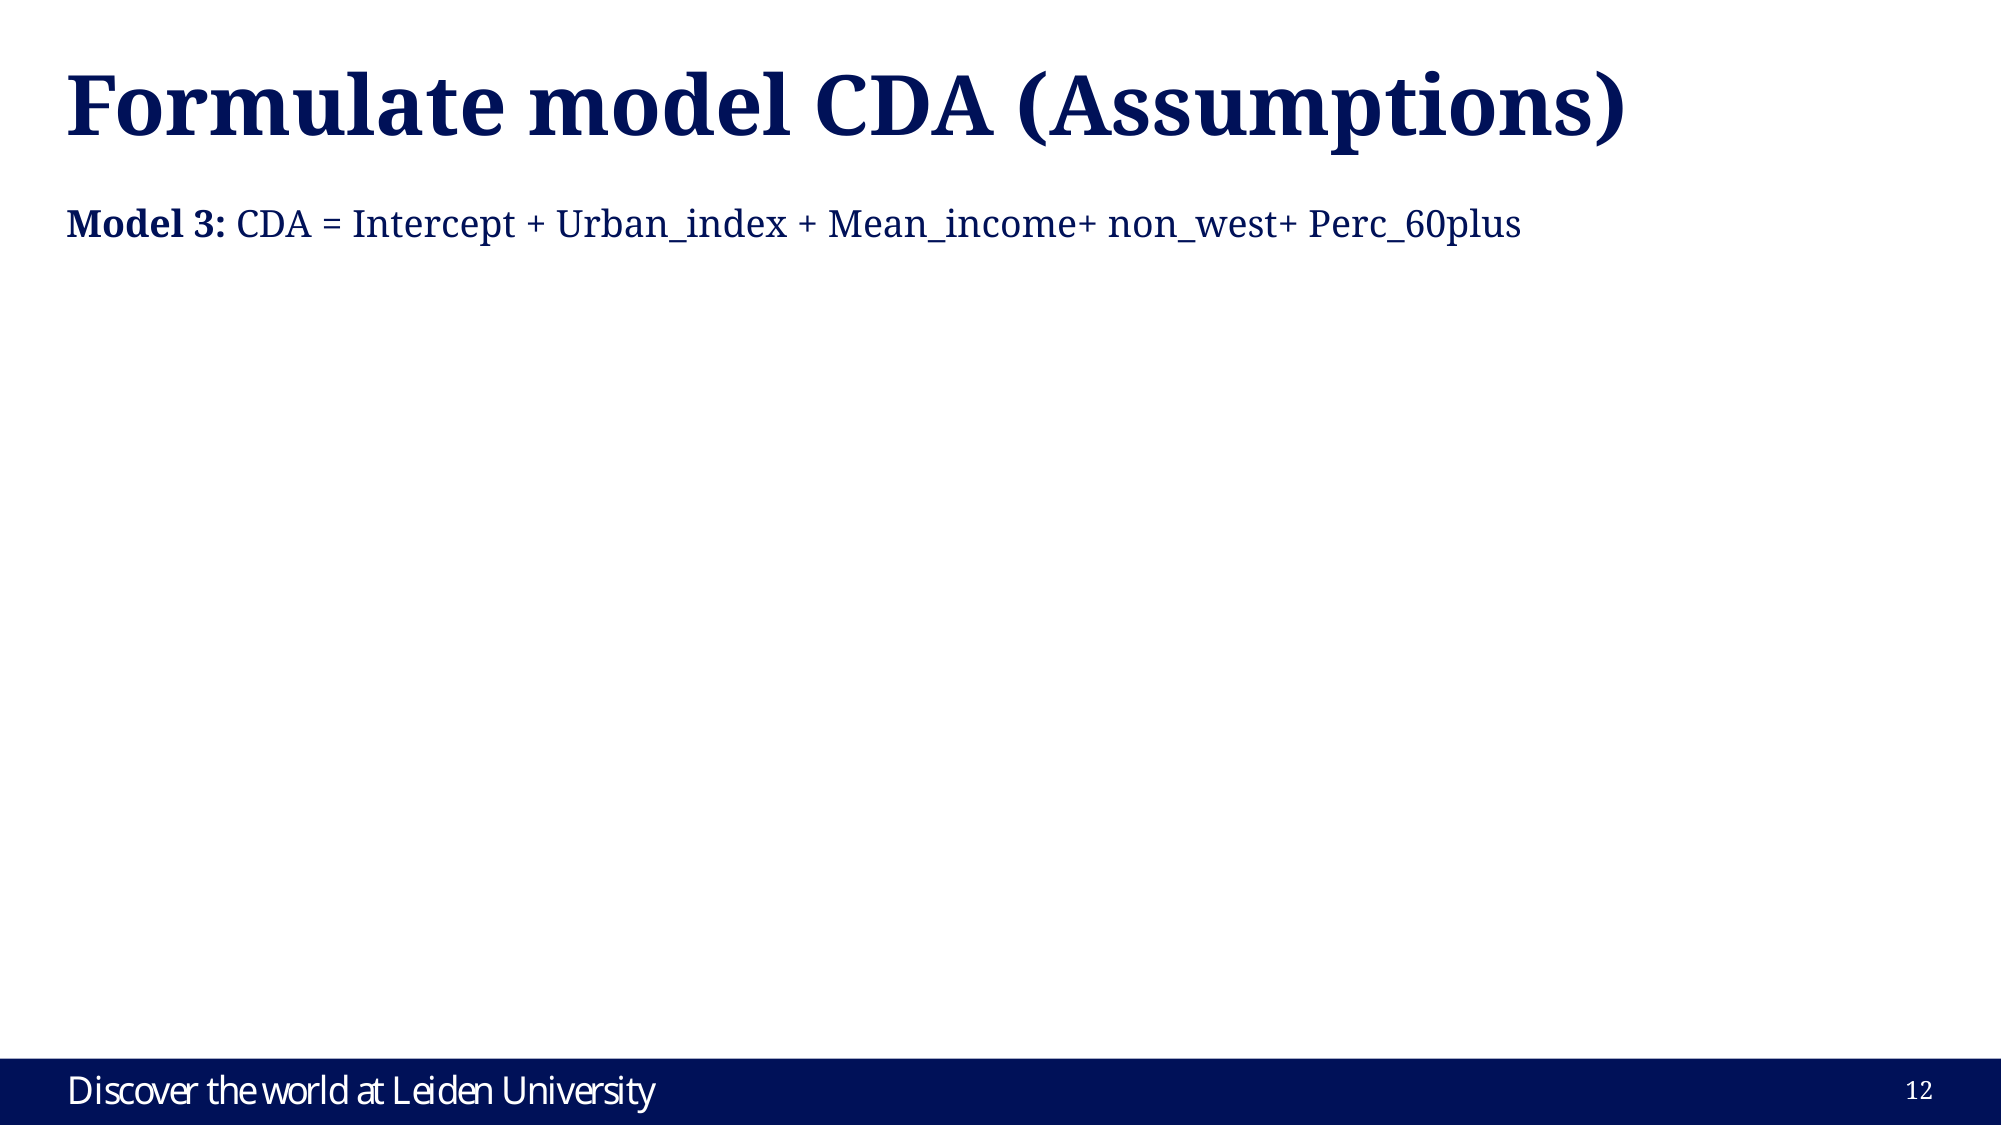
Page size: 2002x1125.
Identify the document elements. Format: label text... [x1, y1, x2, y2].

list Model 3: CDA = Intercept + Urban_index + Mean_income+ non_west+ Perc_60plus [66, 205, 1875, 993]
slide_number 12 [1498, 1061, 1949, 1122]
title Formulate model CDA (Assumptions) [66, 66, 1935, 138]
